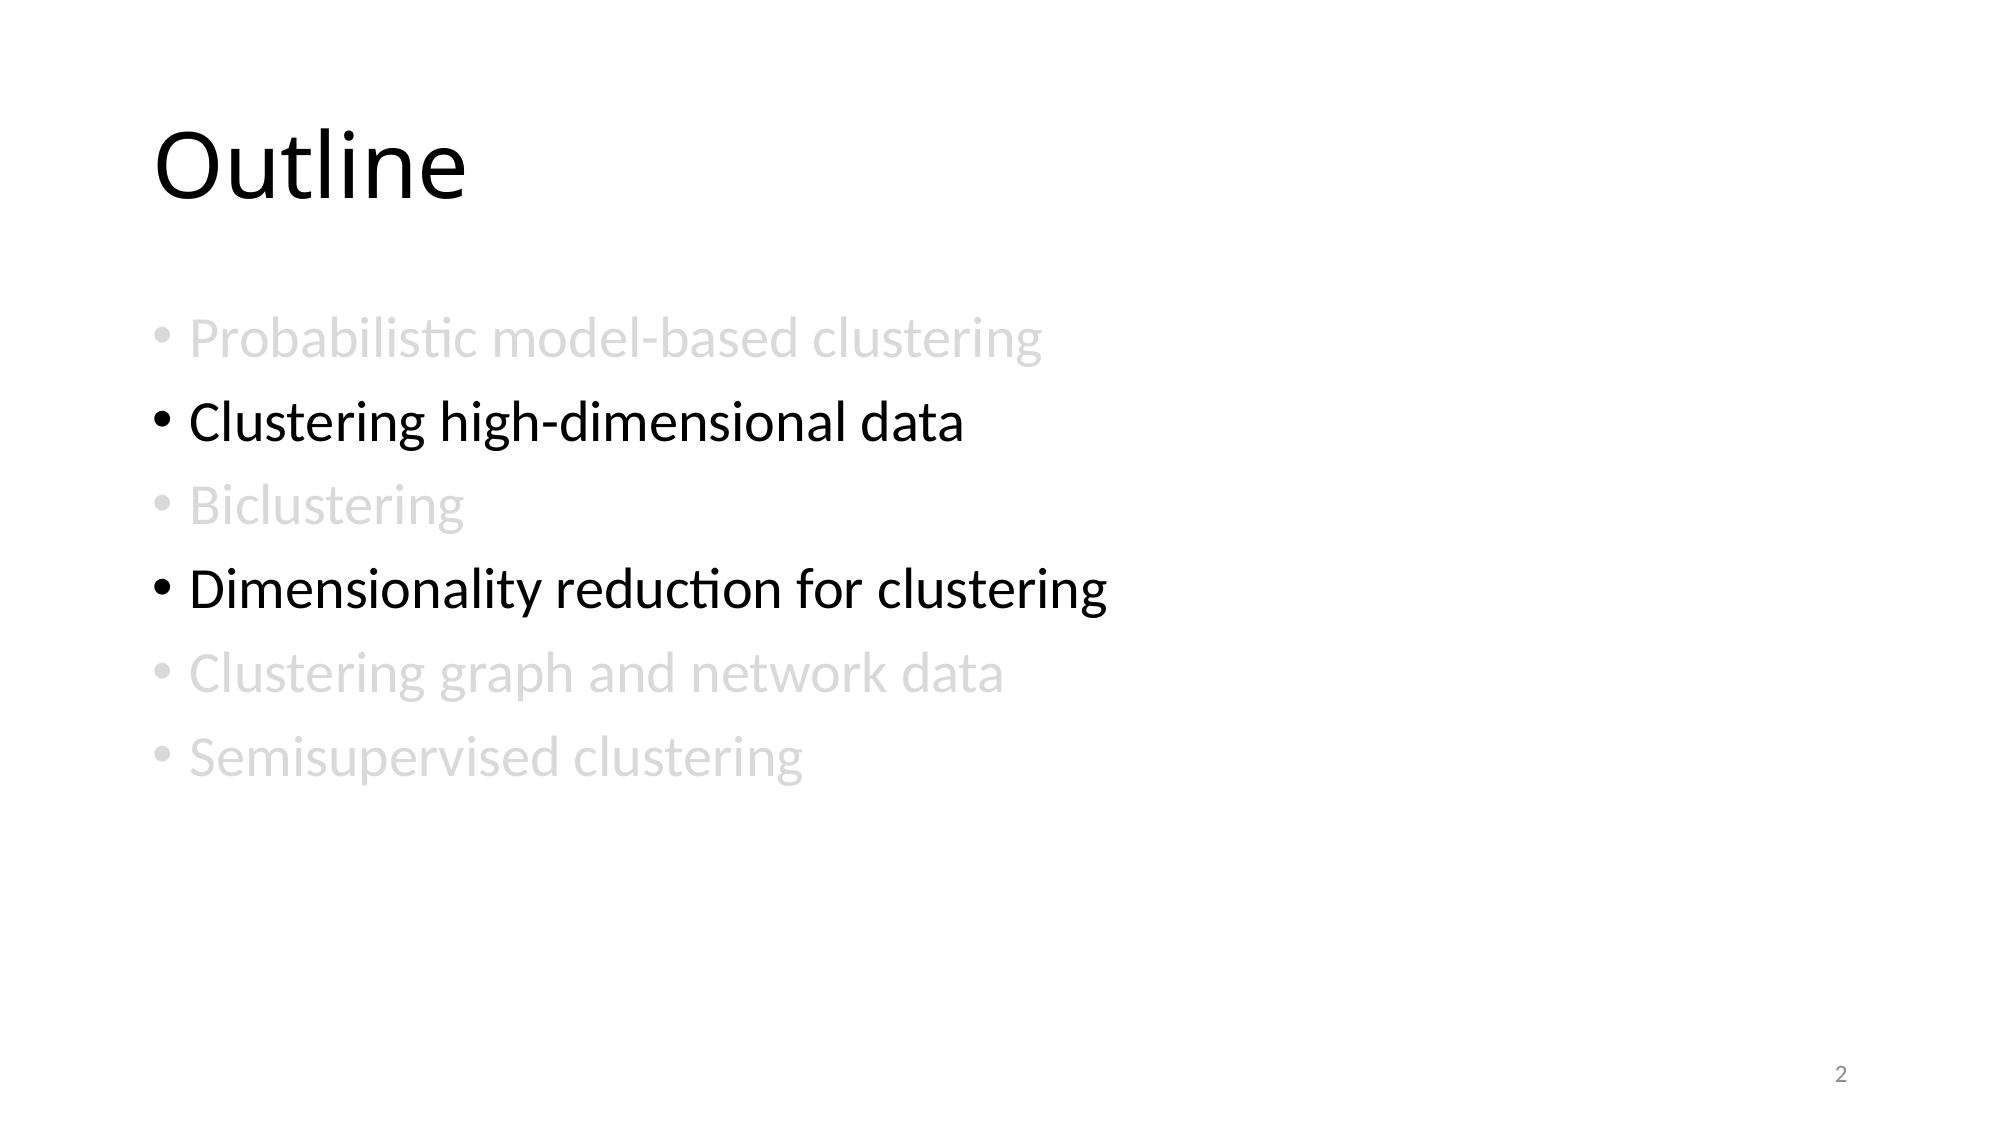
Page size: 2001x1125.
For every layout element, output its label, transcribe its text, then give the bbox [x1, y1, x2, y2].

slide_number 2 [1412, 1042, 1863, 1103]
title Outline [137, 59, 1863, 278]
list Probabilistic model-based clustering Clustering high-dimensional data Biclustering Dimensionality reduction for clustering Clustering graph and network data Semisupervised clustering [137, 299, 1863, 1014]
